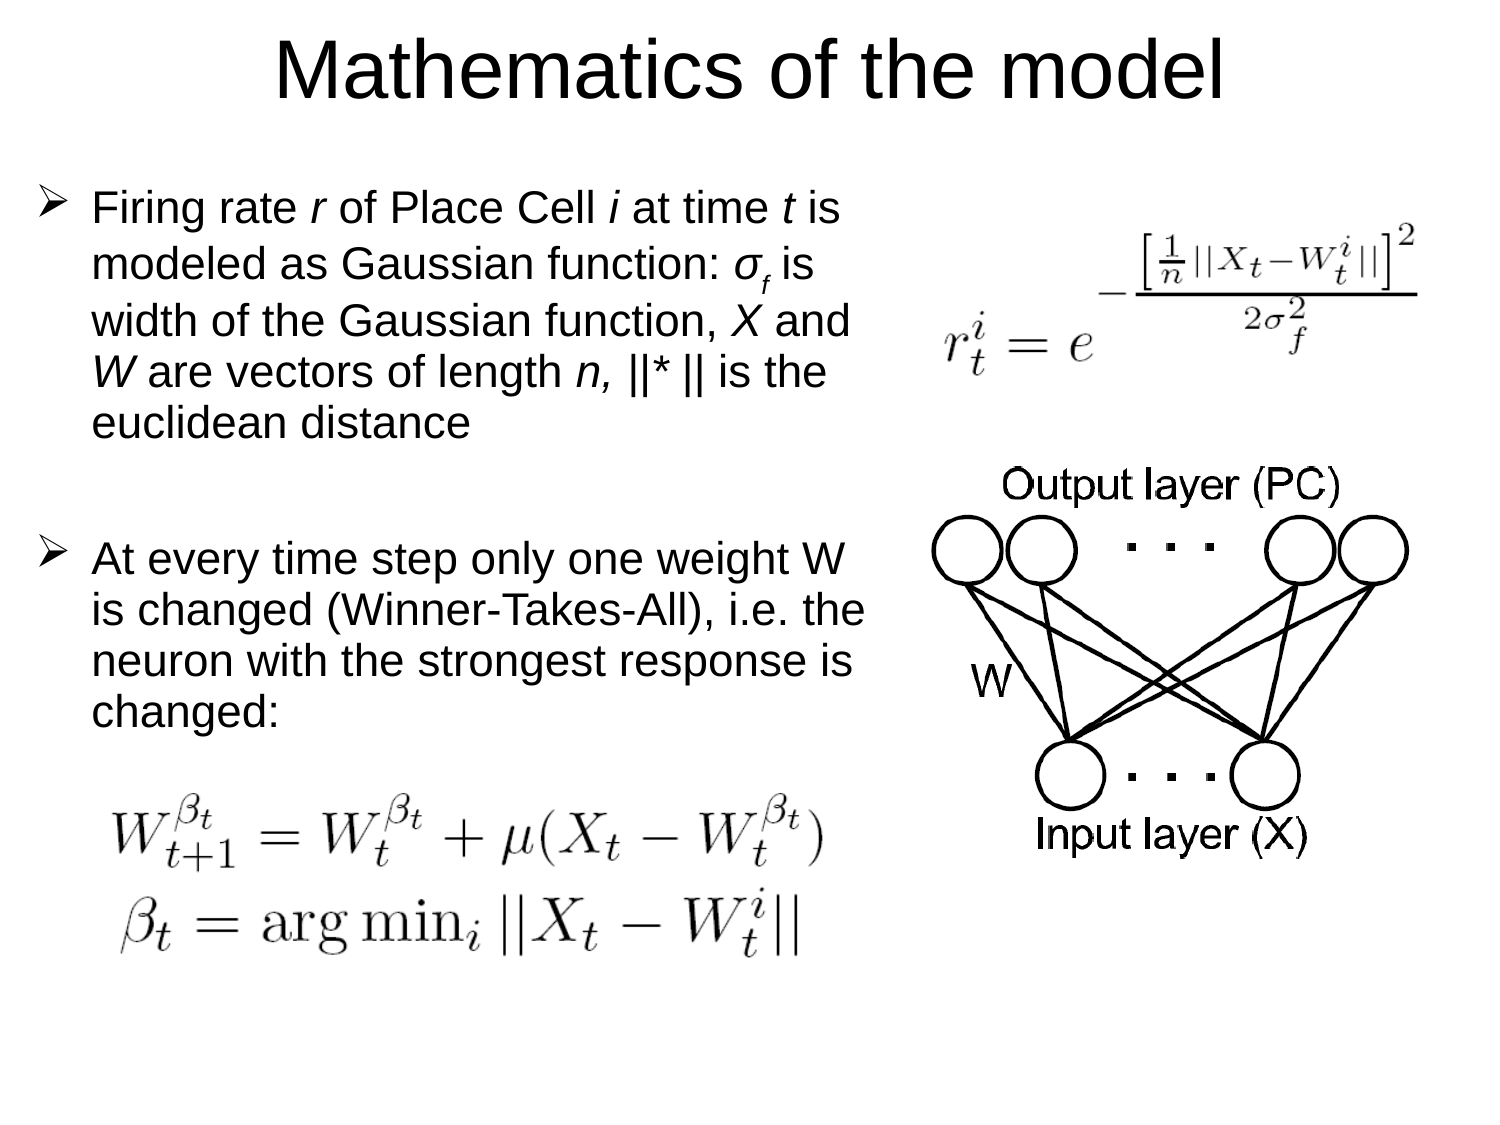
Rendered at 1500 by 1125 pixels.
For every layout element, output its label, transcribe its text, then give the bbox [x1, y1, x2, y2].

title Mathematics of the model [75, 0, 1425, 130]
picture [929, 217, 1418, 378]
text_box Firing rate r of Place Cell i at time t is modeled as Gaussian function: σf is width of the Gaussian function, X and W are vectors of length n, ||* || is the euclidean distance At every time step only one weight W is changed (Winner-Takes-All), i.e. the neuron with the strongest response is changed: [35, 183, 892, 1069]
picture [925, 458, 1418, 864]
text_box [108, 785, 827, 965]
